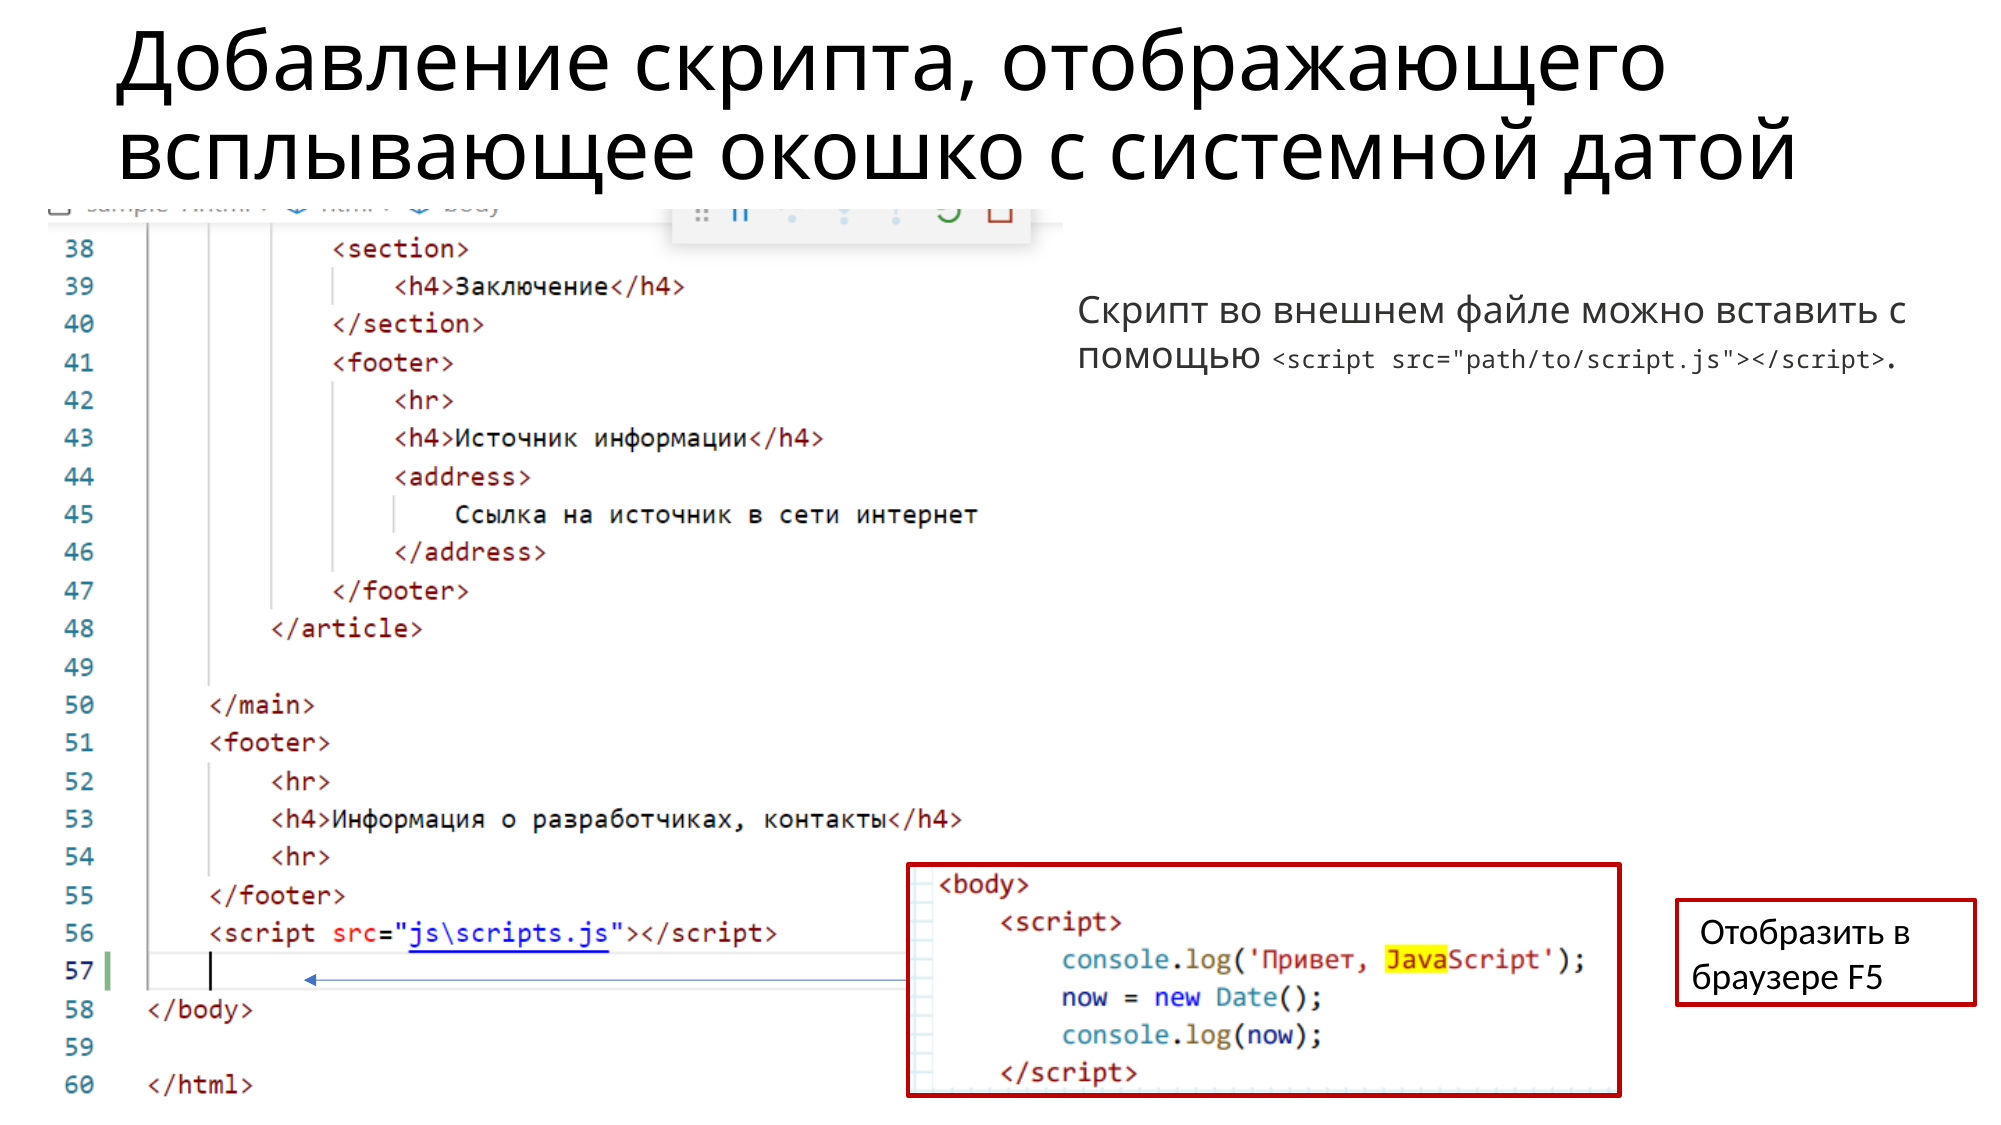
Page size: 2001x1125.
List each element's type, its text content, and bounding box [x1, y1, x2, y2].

title Добавление скрипта, отображающего всплывающее окошко с системной датой [100, 0, 1826, 218]
text_box Скрипт во внешнем файле можно вставить с помощью <script src="path/to/script.js"></script>. [1063, 279, 1957, 429]
text_box Отобразить в браузере F5 [1676, 899, 1975, 1005]
picture [48, 209, 1618, 1102]
